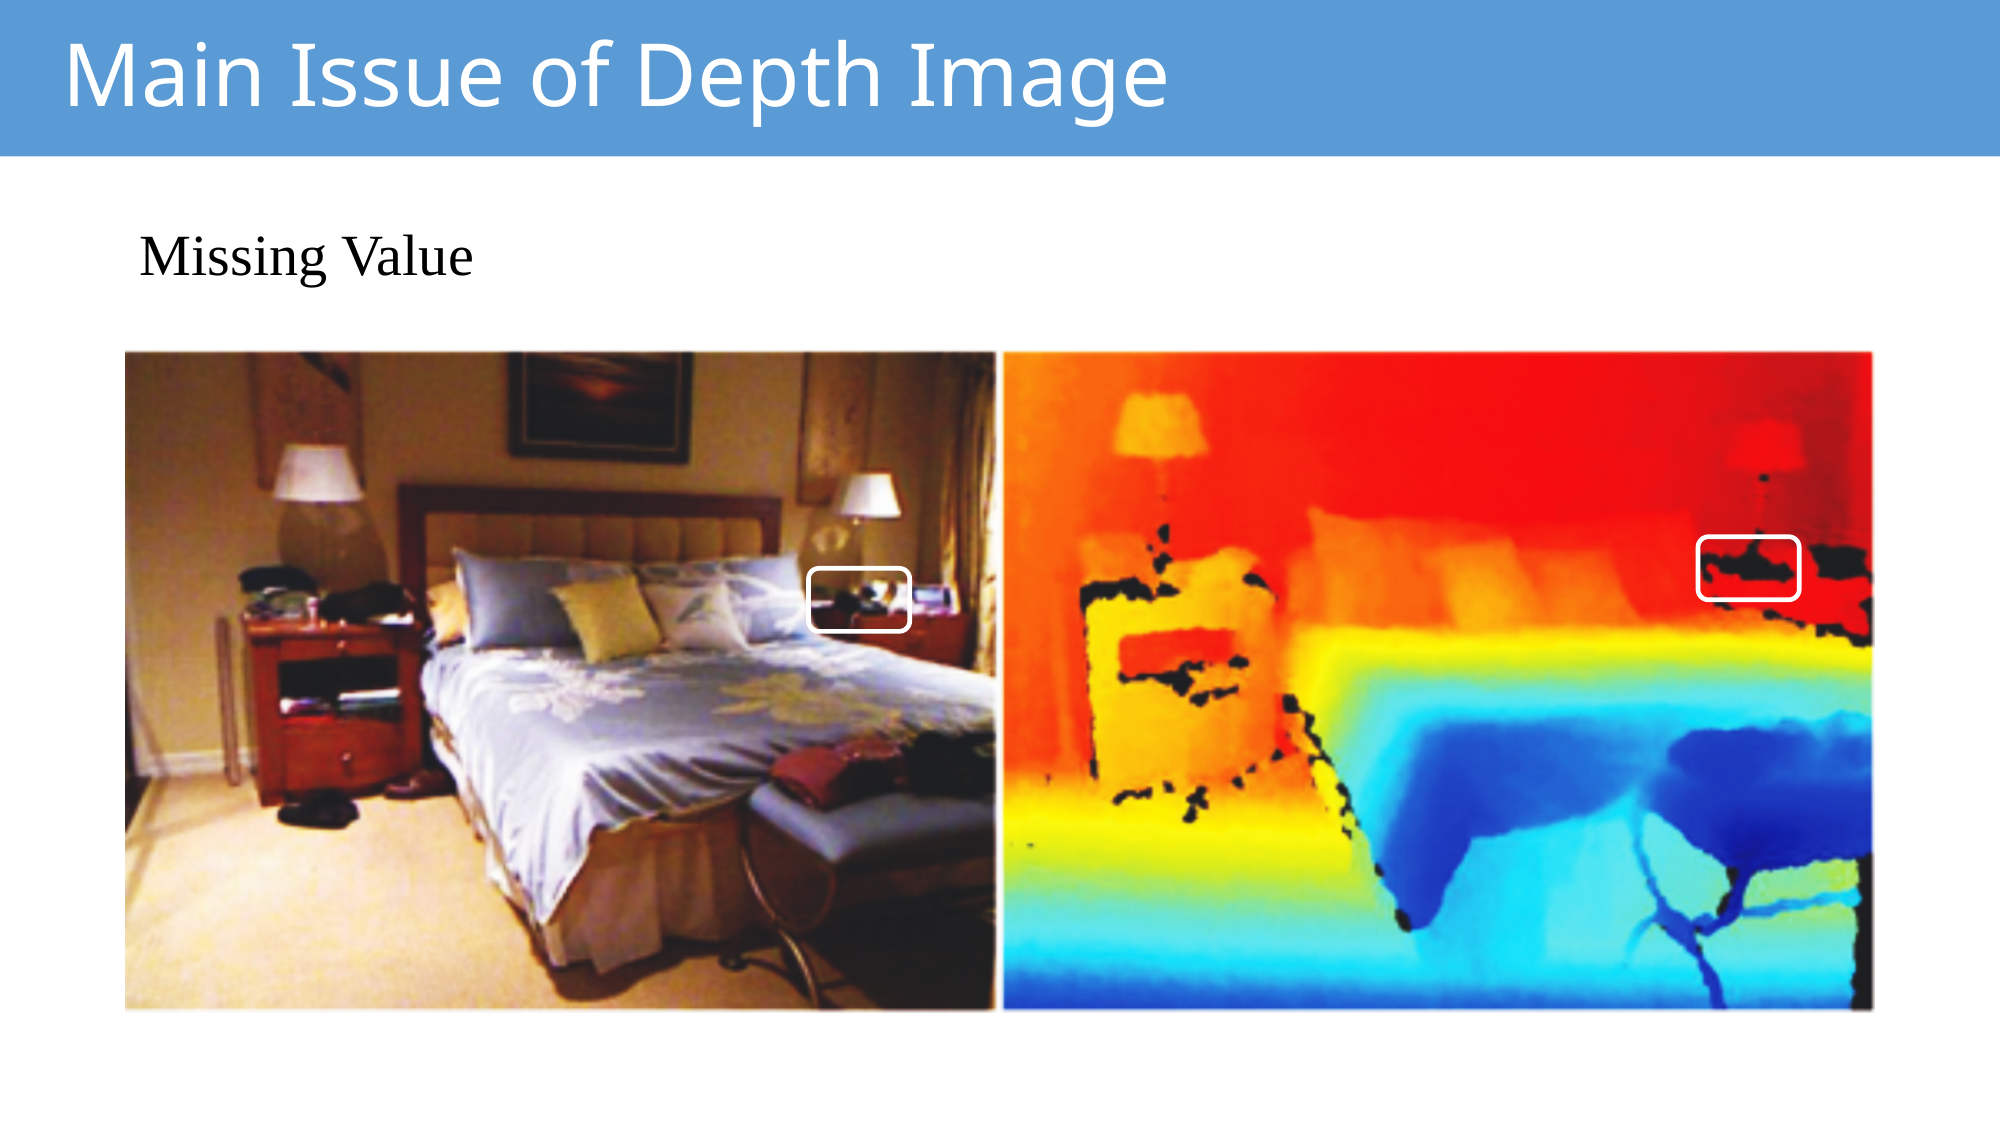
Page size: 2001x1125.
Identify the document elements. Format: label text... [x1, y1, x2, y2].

text_box Missing Value [125, 210, 674, 295]
text_box [0, 0, 2000, 158]
text_box Main Issue of Depth Image [47, 23, 1548, 133]
picture [124, 349, 1875, 1013]
